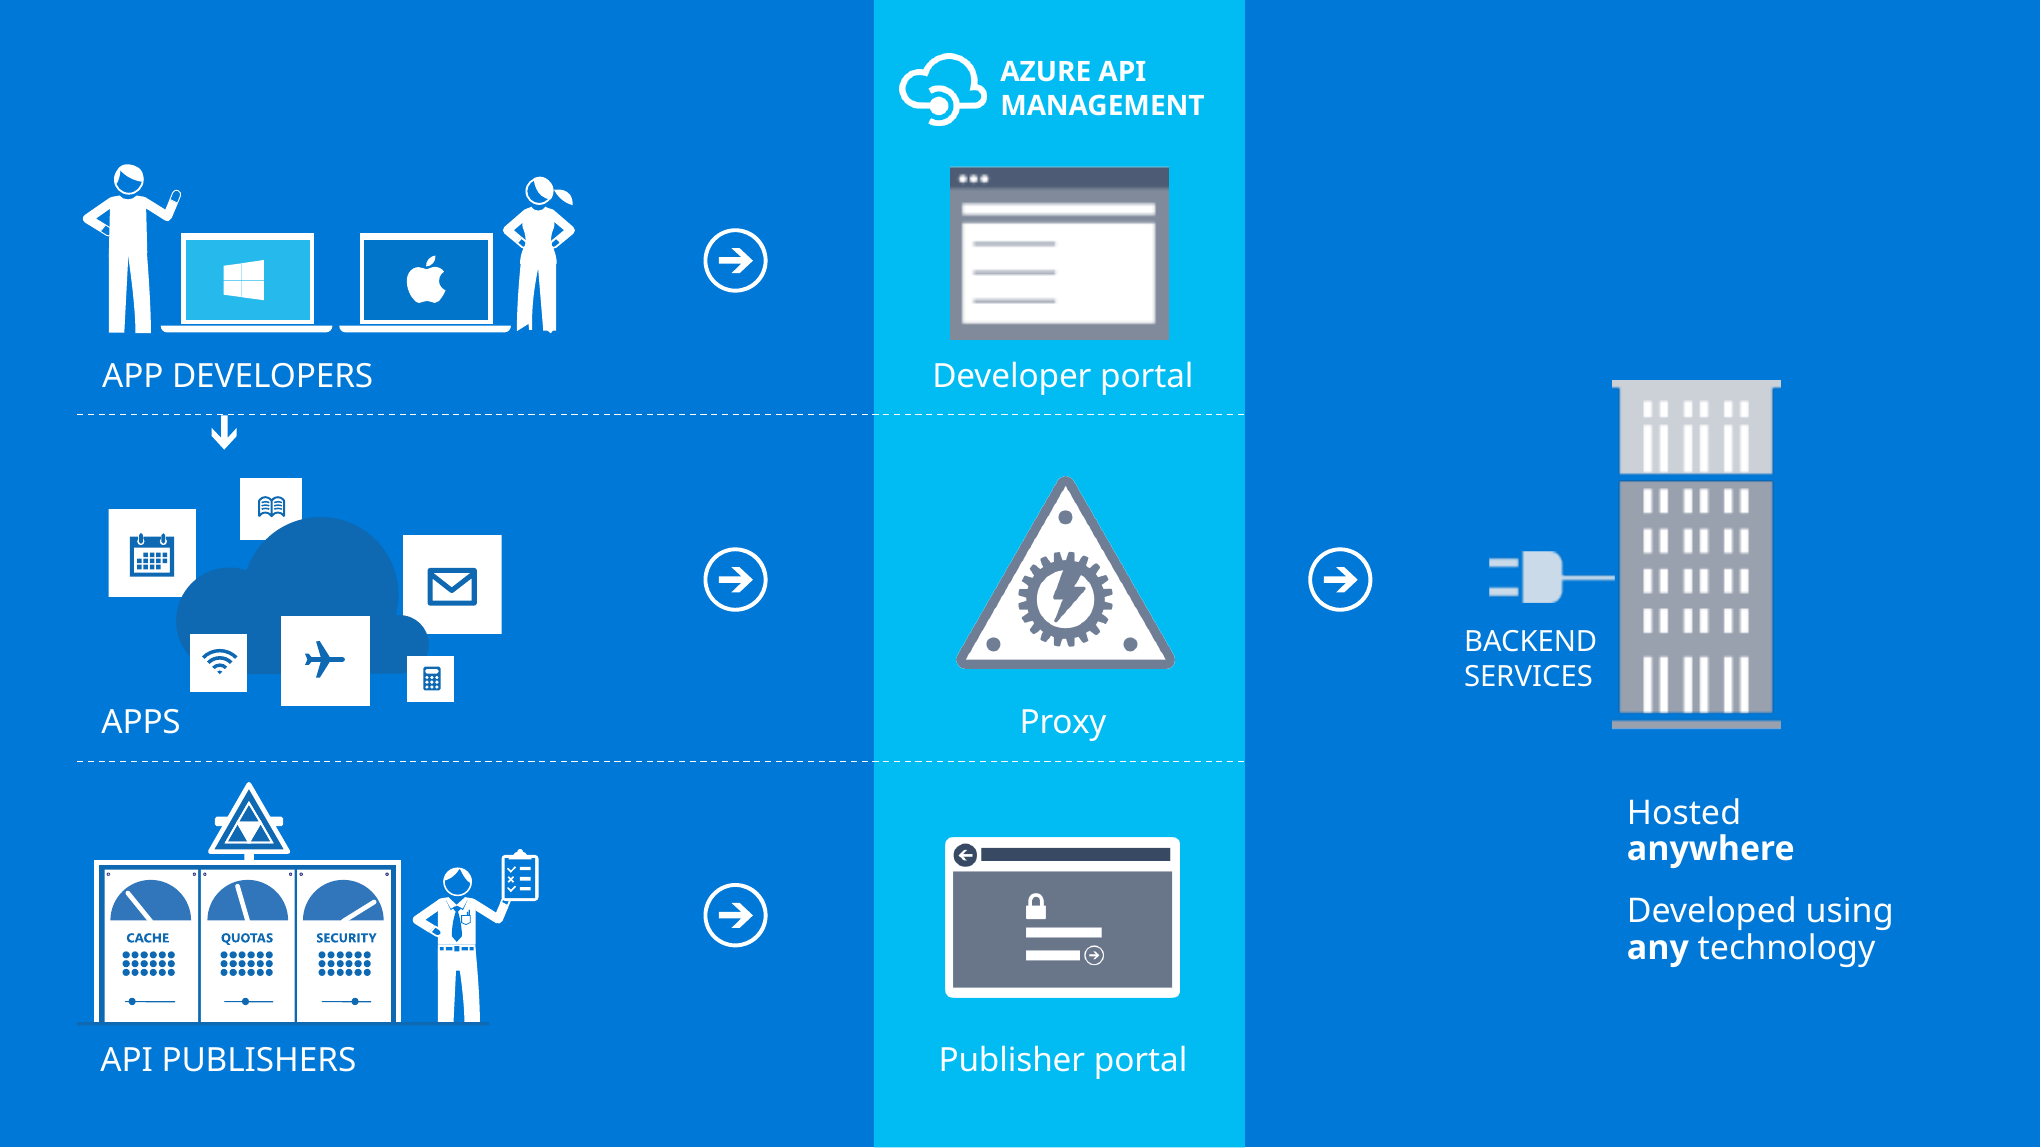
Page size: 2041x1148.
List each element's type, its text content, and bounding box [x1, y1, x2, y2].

text_box AZURE API MANAGEMENT [970, 29, 1245, 145]
picture [82, 163, 576, 334]
picture [951, 167, 1168, 339]
picture [1489, 380, 1781, 731]
text_box Publisher portal [923, 1030, 1203, 1086]
text_box APP DEVELOPERS [87, 346, 389, 402]
text_box Developer portal [917, 346, 1209, 402]
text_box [76, 414, 1246, 762]
picture [900, 54, 986, 125]
text_box [703, 228, 768, 293]
text_box [703, 883, 768, 948]
picture [946, 838, 1179, 997]
text_box [1308, 547, 1373, 612]
text_box API PUBLISHERS [85, 1030, 372, 1086]
text_box [873, 762, 1246, 1148]
text_box Hosted anywhere Developed using any technology [1612, 787, 1924, 974]
text_box [873, 0, 1246, 414]
text_box BACKEND SERVICES [1449, 615, 1611, 700]
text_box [76, 778, 539, 1026]
